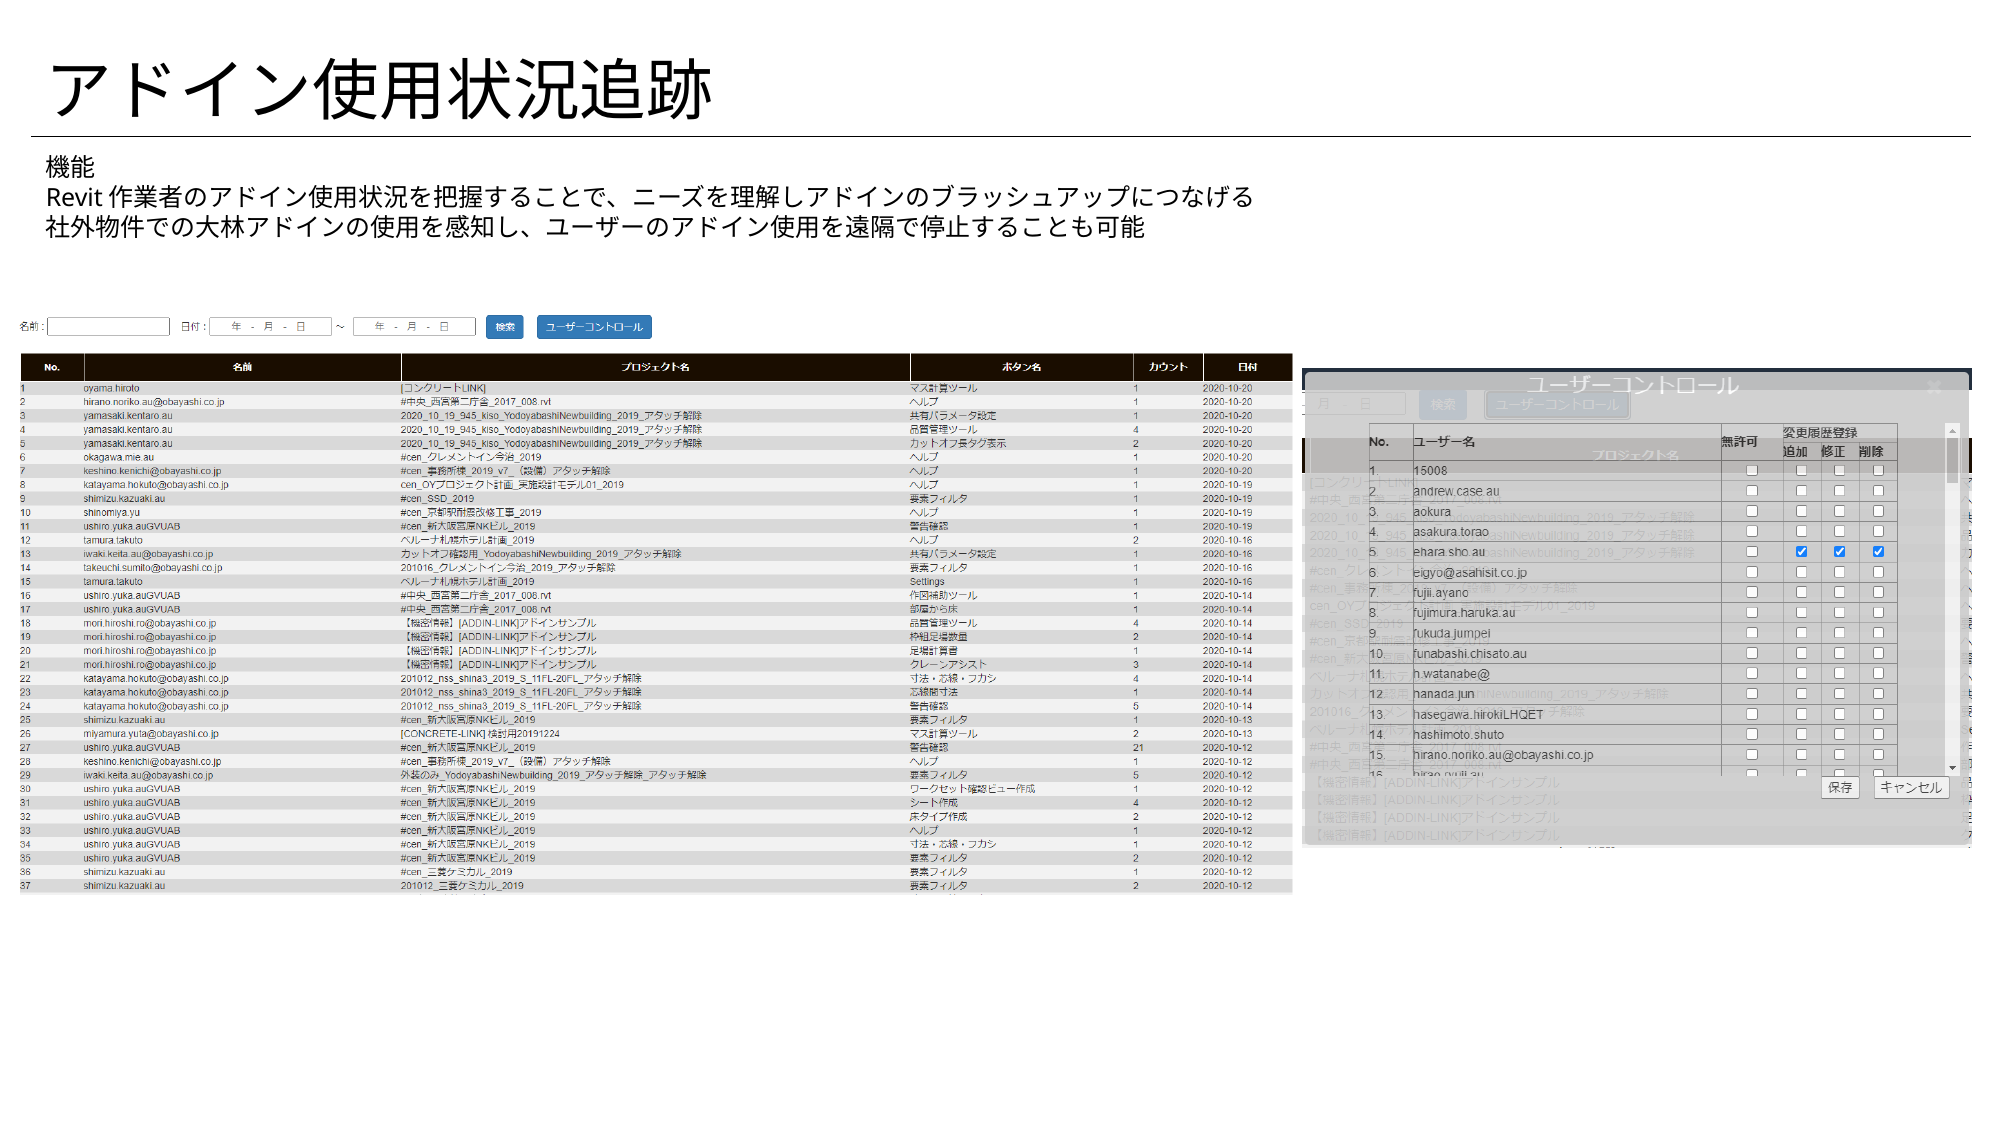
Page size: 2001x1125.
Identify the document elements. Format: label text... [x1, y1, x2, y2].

text_box 機能 Revit作業者のアドイン使用状況を把握することで、ニーズを理解しアドインのブラッシュアップにつなげる 社外物件での大林アドインの使用を感知し、ユーザーのアドイン使用を遠隔で停止することも可能 [31, 144, 1335, 249]
picture [1302, 368, 1972, 848]
text_box アドイン使用状況追跡 [31, 40, 1969, 136]
picture [13, 315, 1301, 895]
